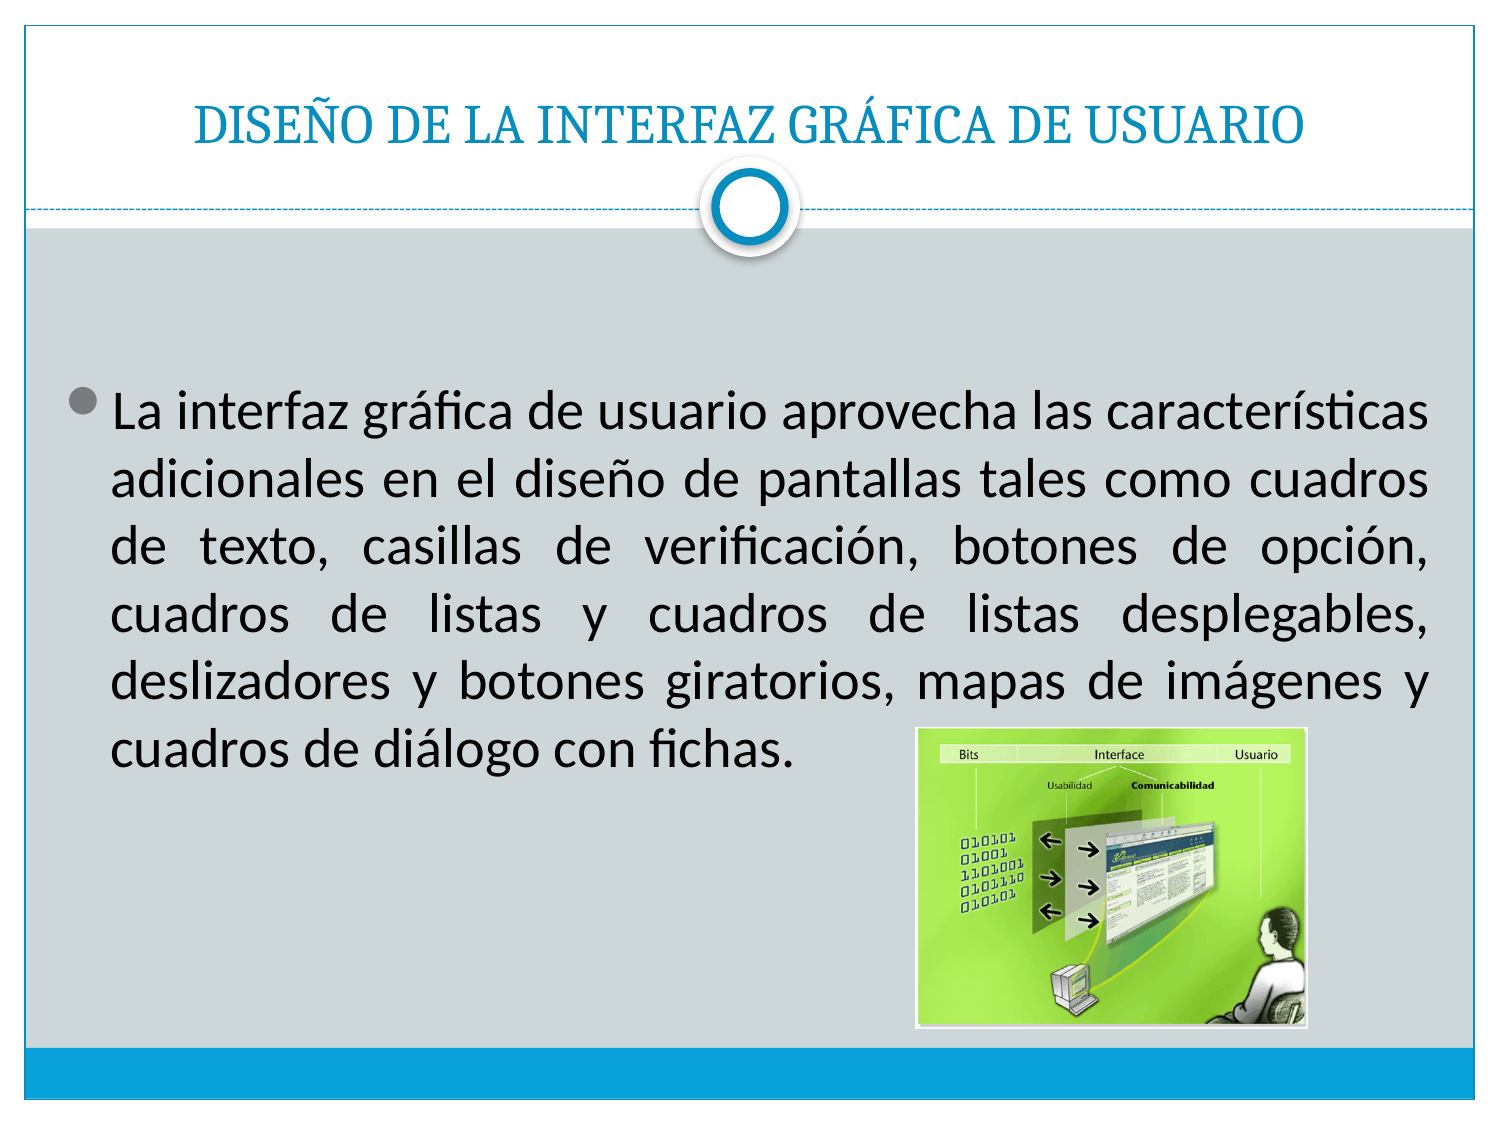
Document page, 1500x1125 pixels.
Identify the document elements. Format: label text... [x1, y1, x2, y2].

picture [915, 727, 1309, 1030]
title DISEÑO DE LA INTERFAZ GRÁFICA DE USUARIO [49, 37, 1450, 162]
list La interfaz gráfica de usuario aprovecha las características adicionales en el diseño de pantallas tales como cuadros de texto, casillas de verificación, botones de opción, cuadros de listas y cuadros de listas desplegables, deslizadores y botones giratorios, mapas de imágenes y cuadros de diálogo con fichas. [50, 366, 1446, 1116]
